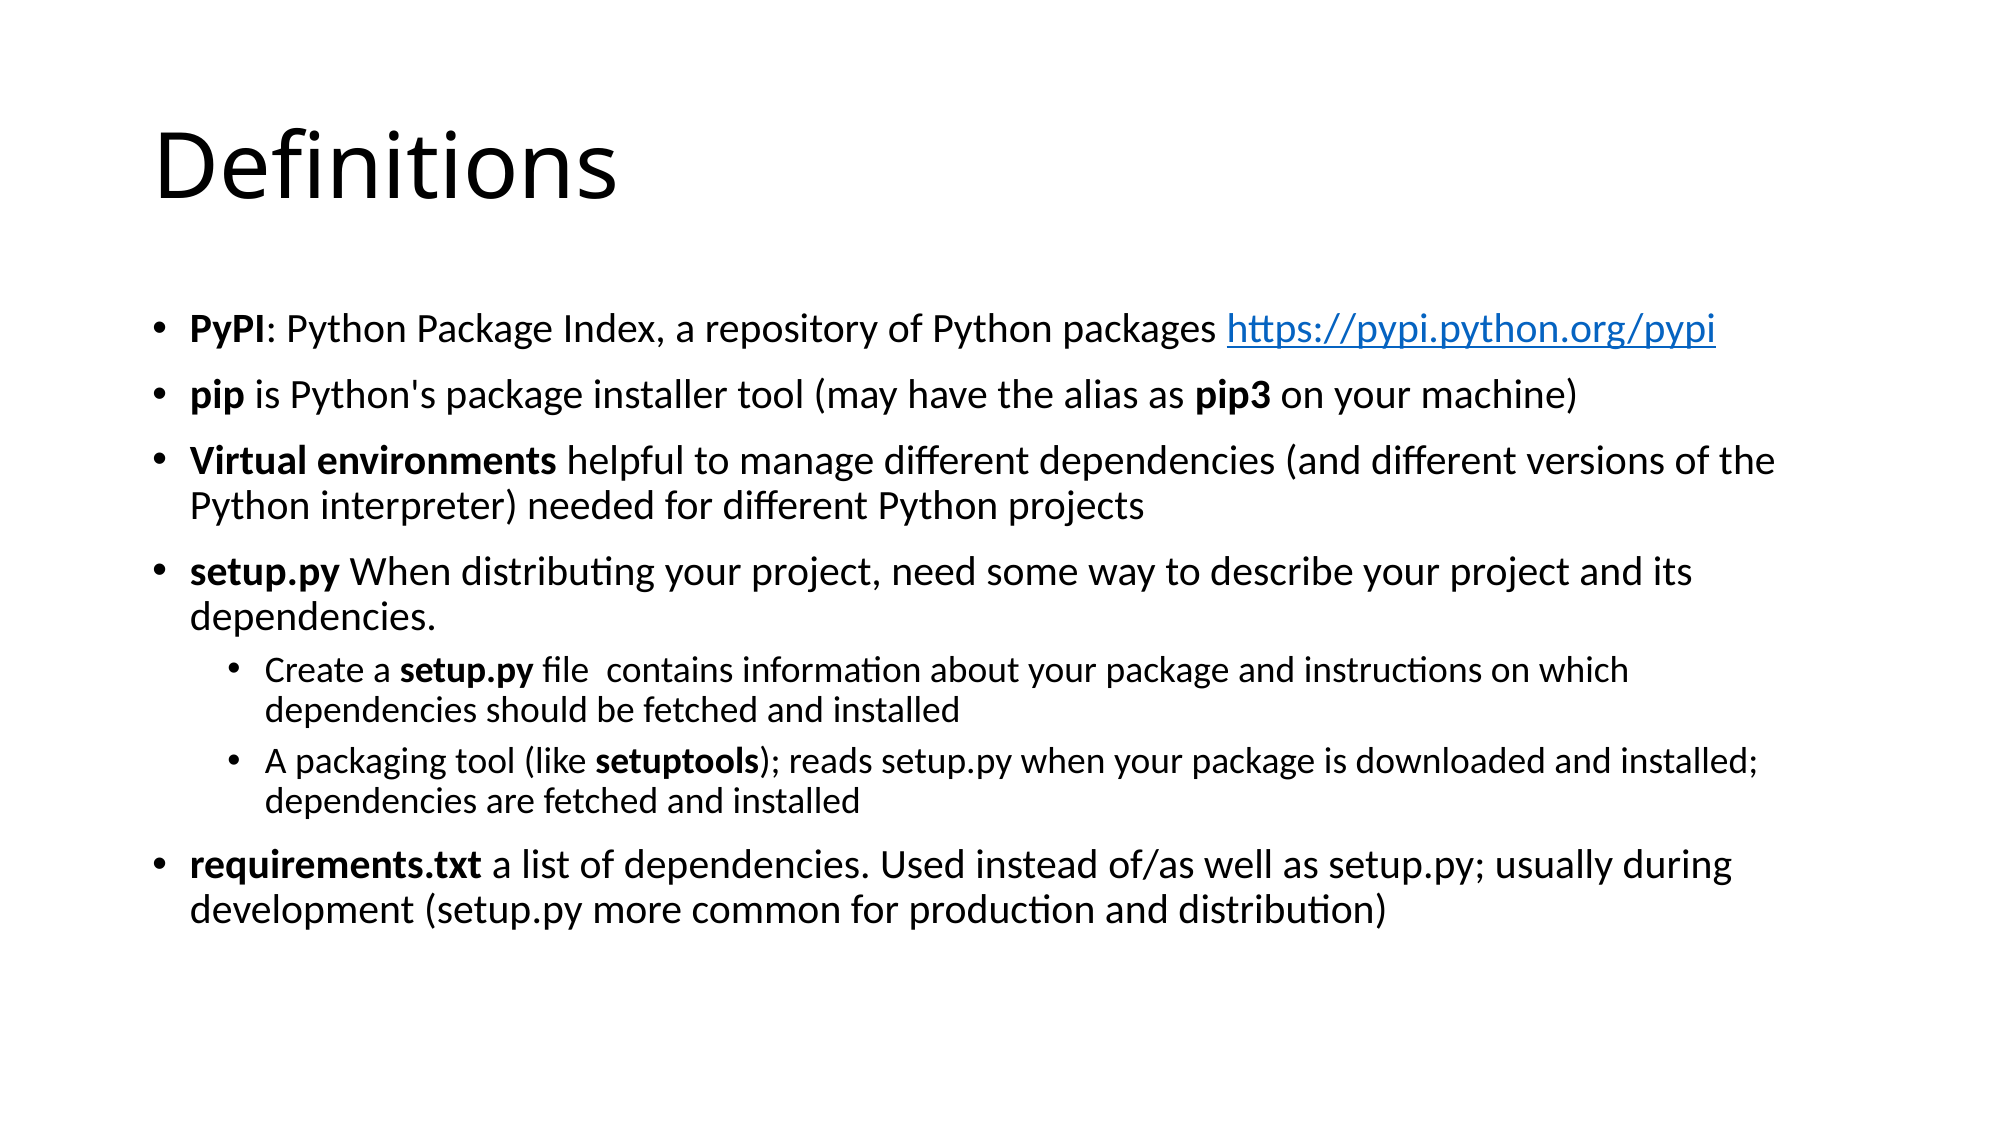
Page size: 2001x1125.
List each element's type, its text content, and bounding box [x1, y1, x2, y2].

list PyPI: Python Package Index, a repository of Python packages https://pypi.python.org/pypi pip is Python's package installer tool (may have the alias as pip3 on your machine) Virtual environments helpful to manage different dependencies (and different versions of the Python interpreter) needed for different Python projects setup.py When distributing your project, need some way to describe your project and its dependencies. Create a setup.py file contains information about your package and instructions on which dependencies should be fetched and installed A packaging tool (like setuptools); reads setup.py when your package is downloaded and installed; dependencies are fetched and installed requirements.txt a list of dependencies. Used instead of/as well as setup.py; usually during development (setup.py more common for production and distribution) [137, 299, 1863, 1014]
title Definitions [137, 59, 1863, 278]
